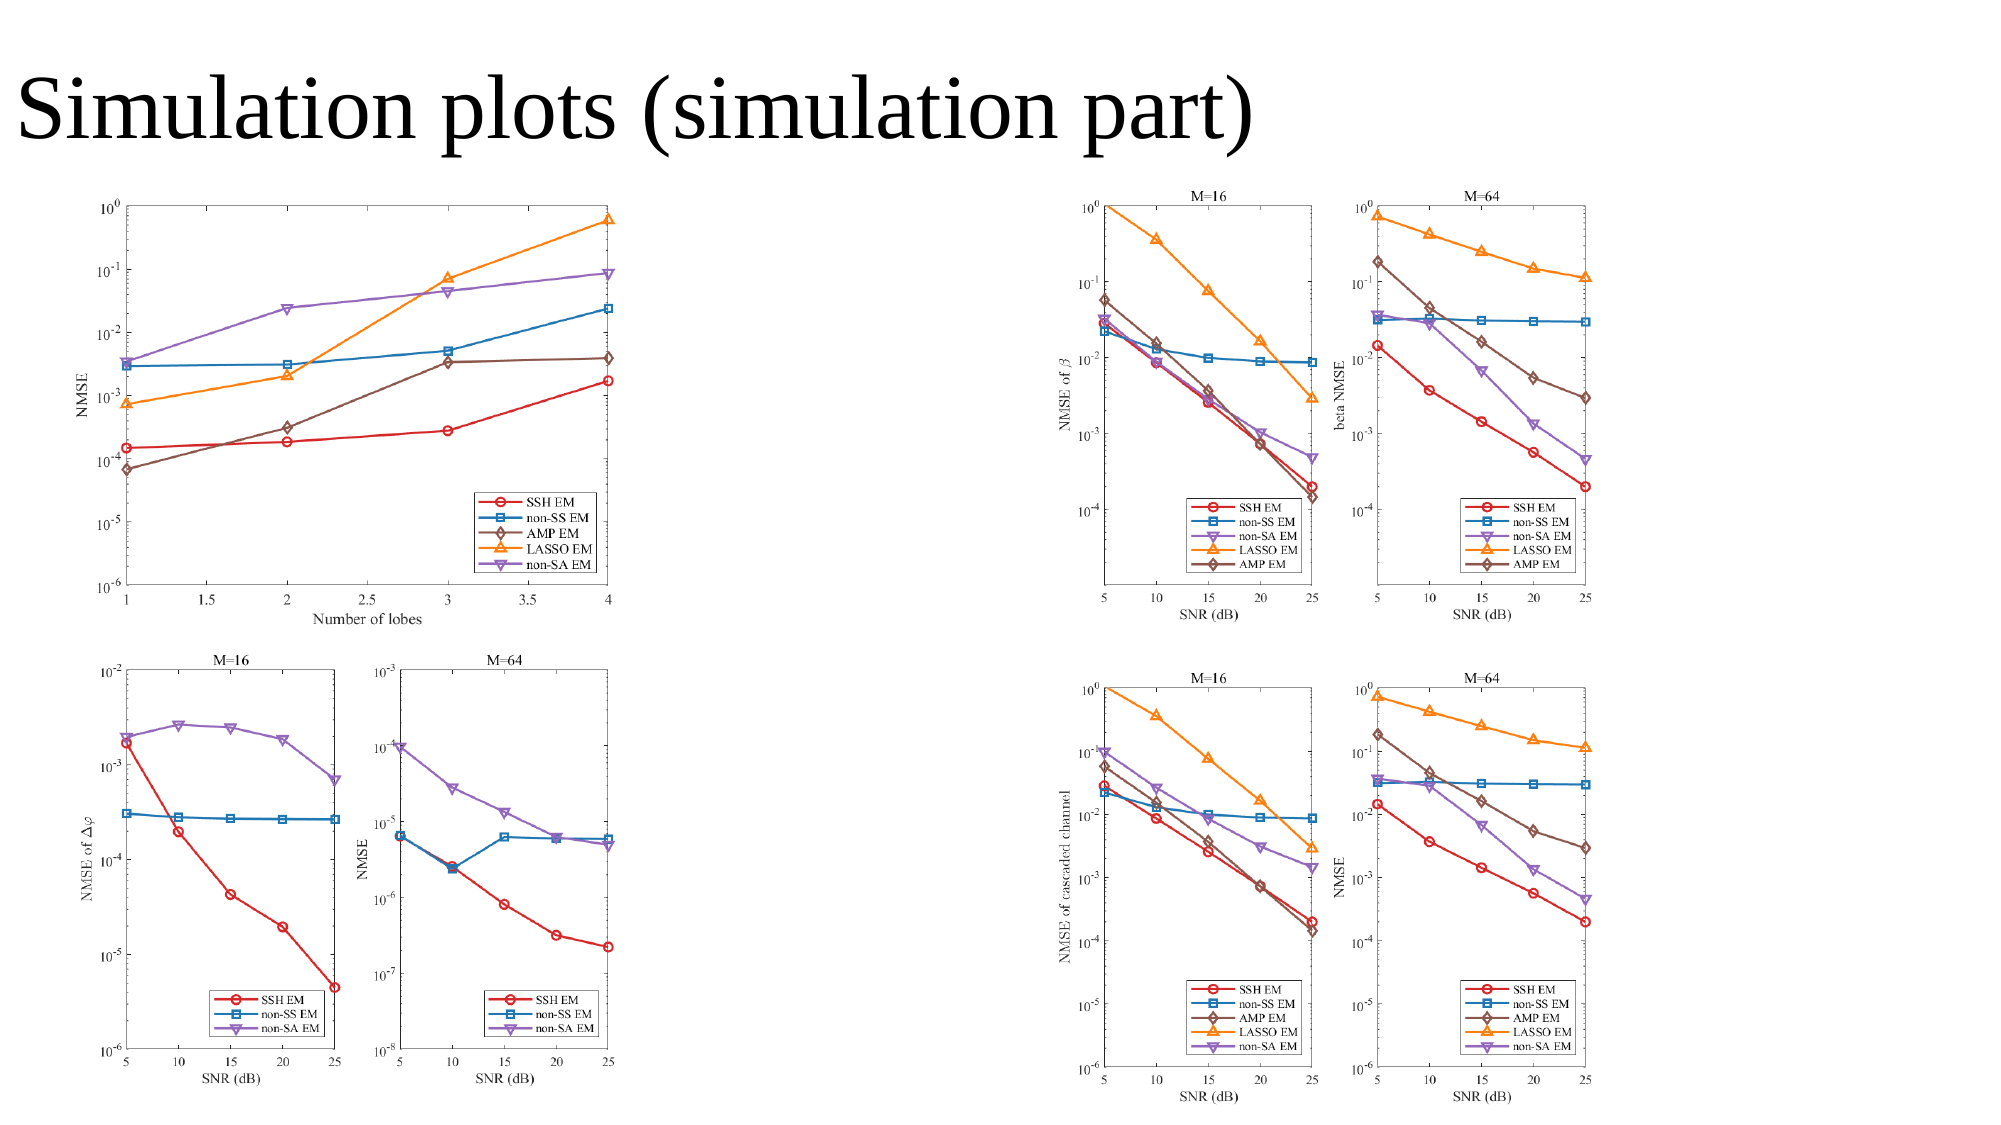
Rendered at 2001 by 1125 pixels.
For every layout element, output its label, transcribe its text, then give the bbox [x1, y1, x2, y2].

picture [45, 171, 667, 1100]
picture [1023, 171, 1644, 636]
picture [1023, 653, 1644, 1118]
title Simulation plots (simulation part) [0, 0, 1725, 218]
